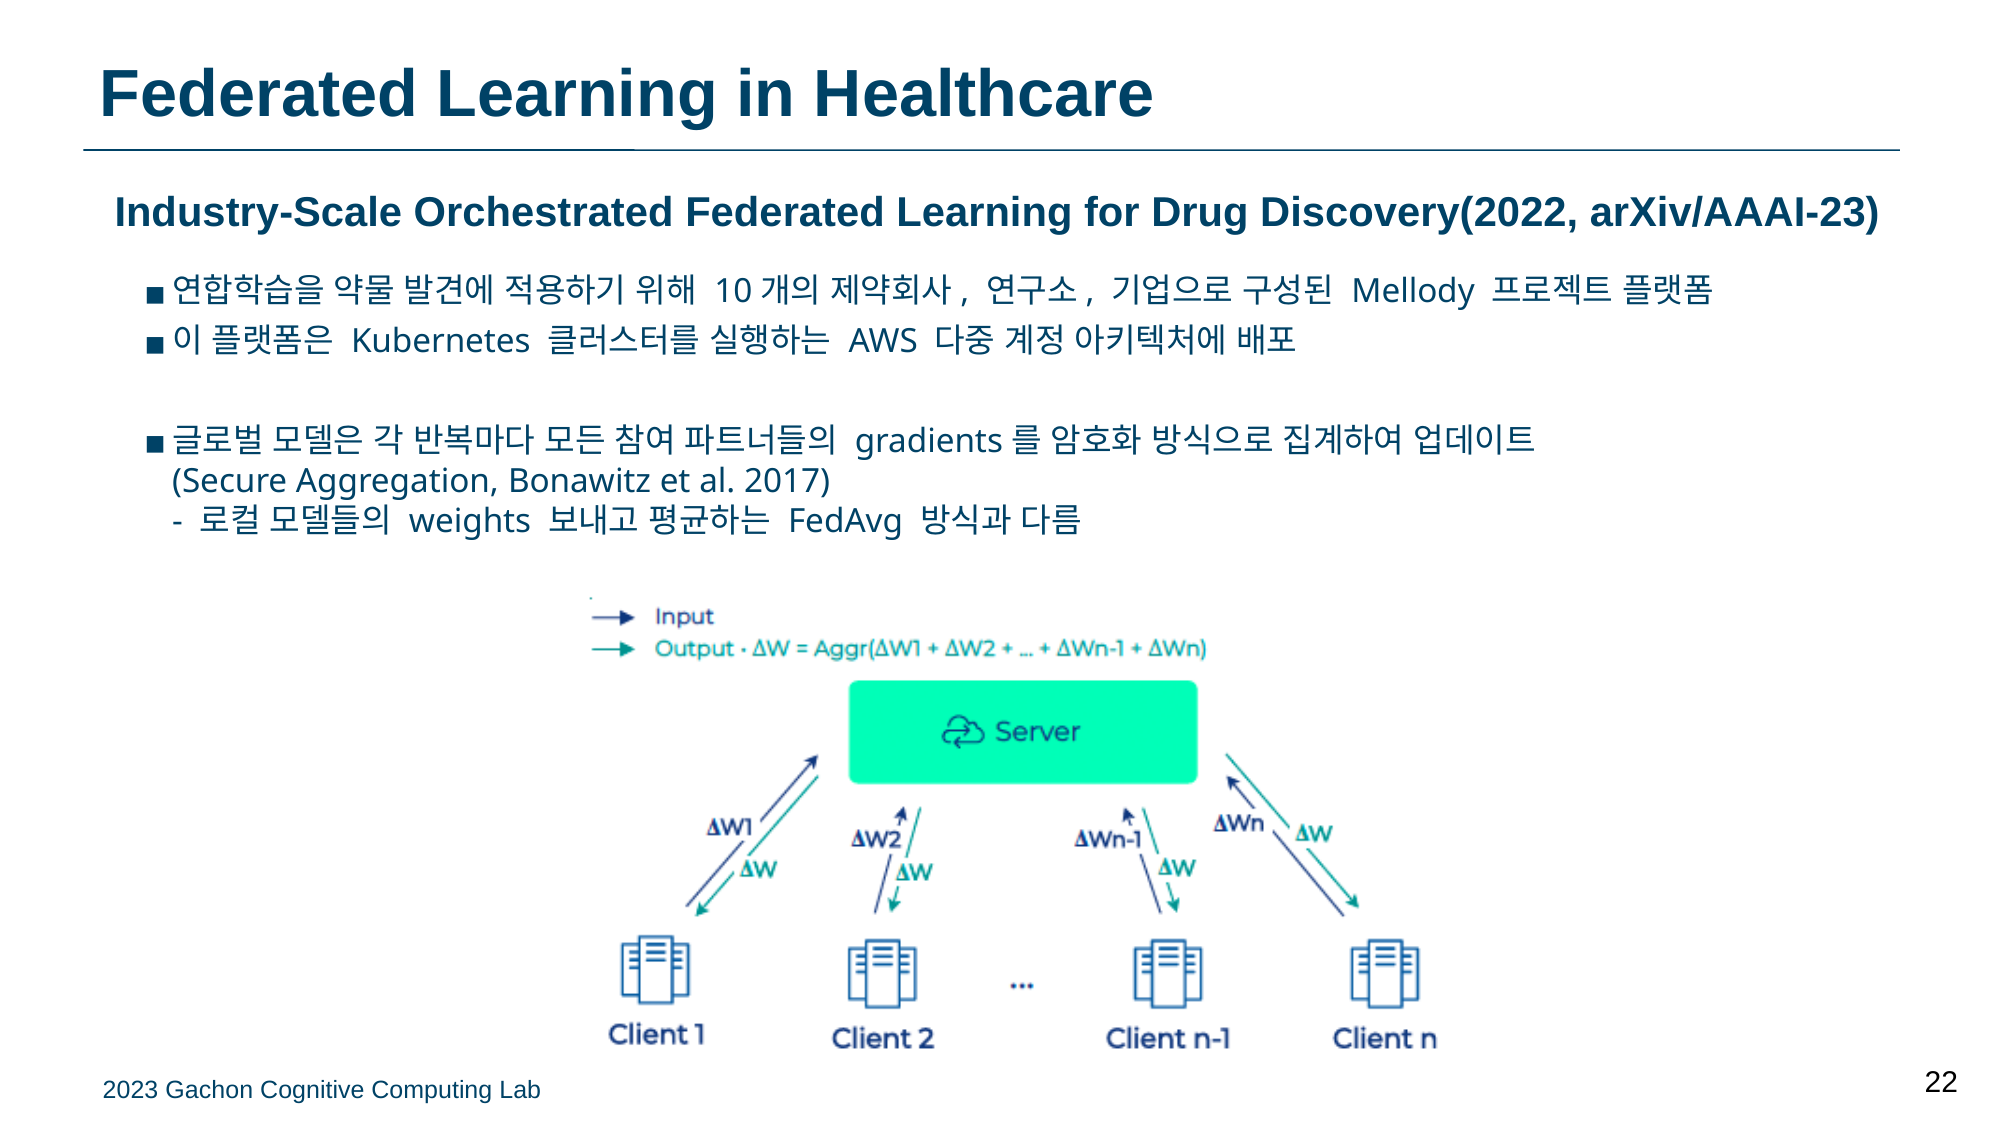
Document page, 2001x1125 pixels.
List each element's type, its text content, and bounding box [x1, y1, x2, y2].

text_box 22 [1839, 1055, 1973, 1101]
text_box 연합학습을 약물 발견에 적용하기 위해 10개의 제약회사, 연구소, 기업으로 구성된 Mellody 프로젝트 플랫폼 이 플랫폼은 Kubernetes 클러스터를 실행하는 AWS 다중 계정 아키텍처에 배포 글로벌 모델은 각 반복마다 모든 참여 파트너들의 gradients를 암호화 방식으로 집계하여 업데이트 (Secure Aggregation, Bonawitz et al. 2017) - 로컬 모델들의 weights 보내고 평균하는 FedAvg 방식과 다름 [106, 261, 1894, 646]
title Federated Learning in Healthcare [99, 54, 1900, 125]
picture [553, 562, 1479, 1080]
text_box Industry-Scale Orchestrated Federated Learning for Drug Discovery(2022, arXiv/AAAI-23) [99, 177, 1972, 243]
